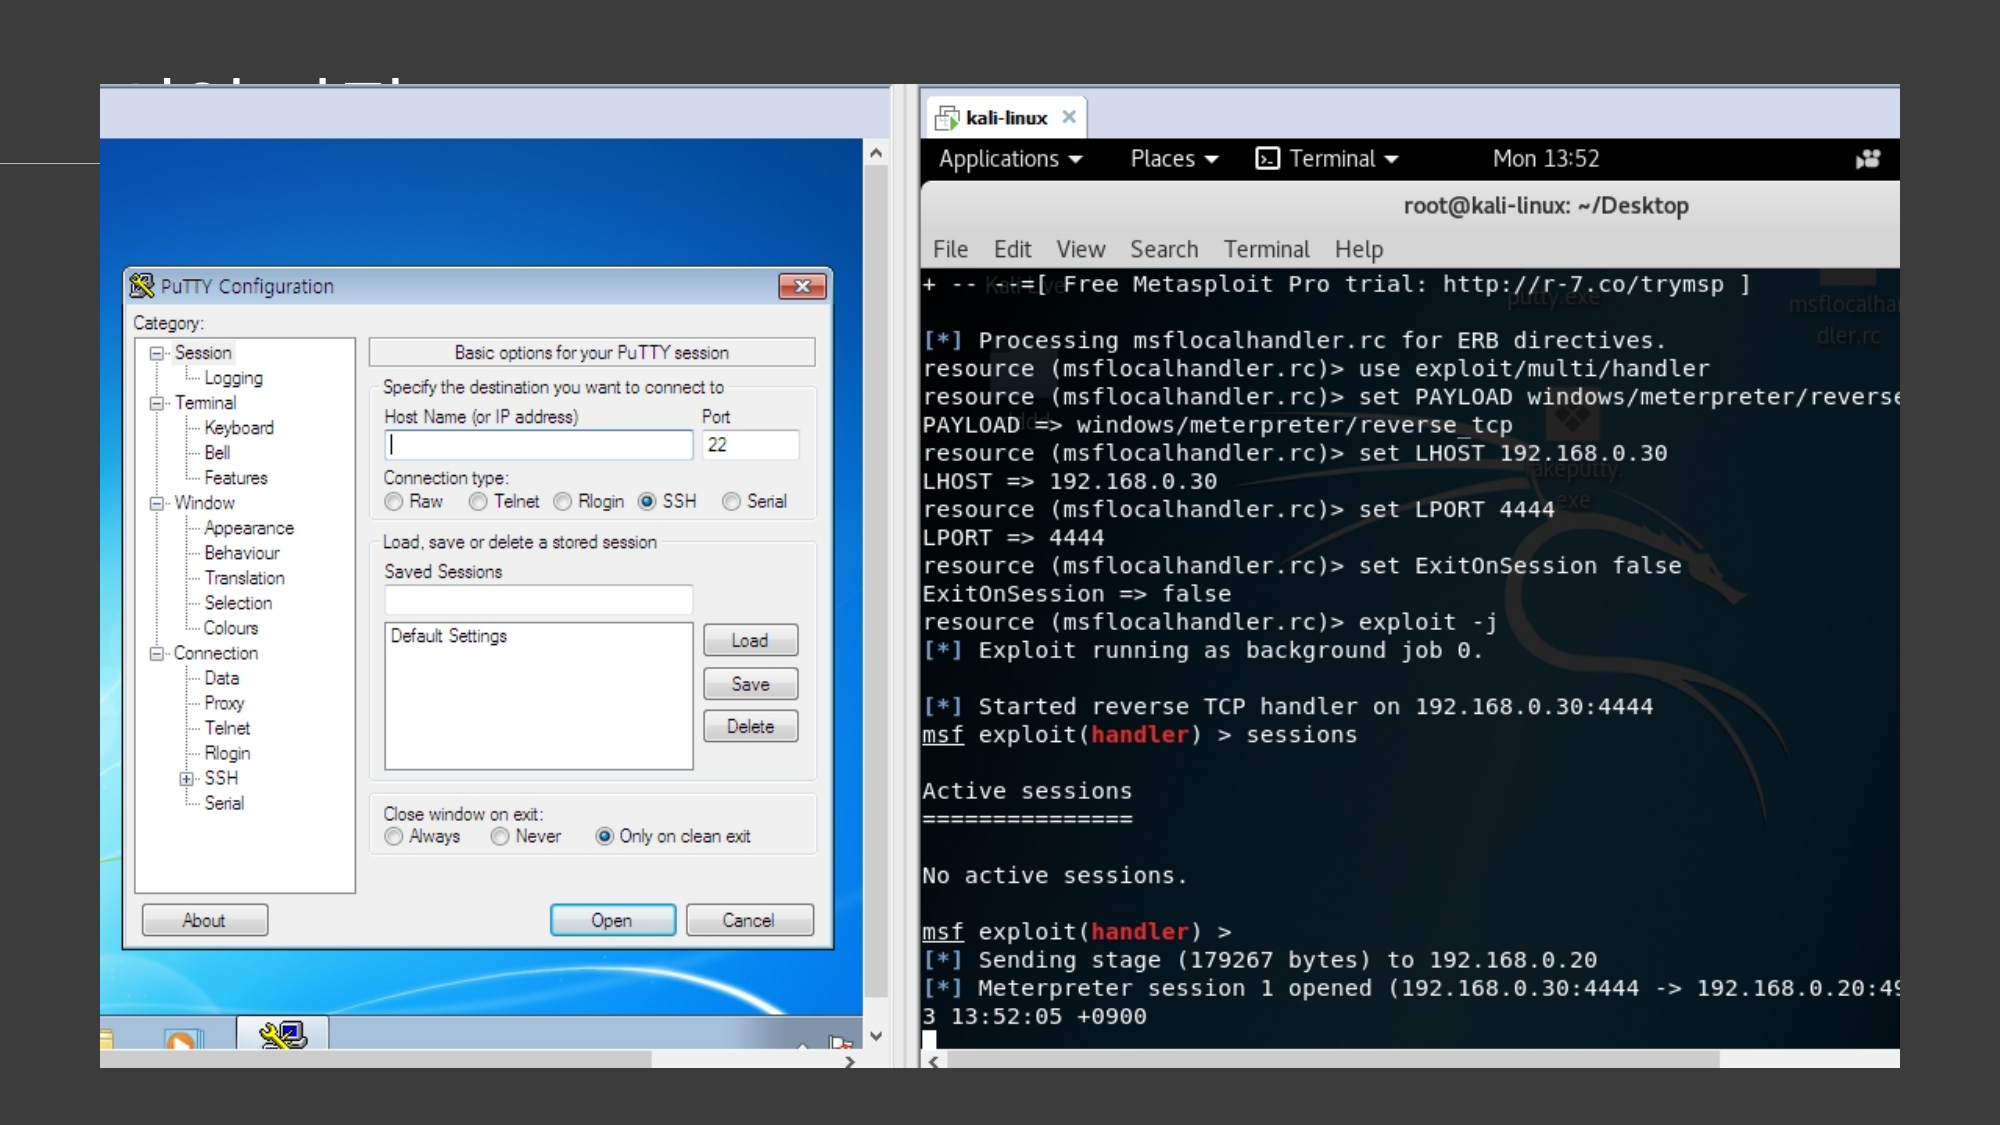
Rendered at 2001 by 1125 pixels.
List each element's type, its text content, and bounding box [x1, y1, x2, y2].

text_box 시연 과정 [0, 57, 521, 163]
picture [100, 84, 1900, 1068]
